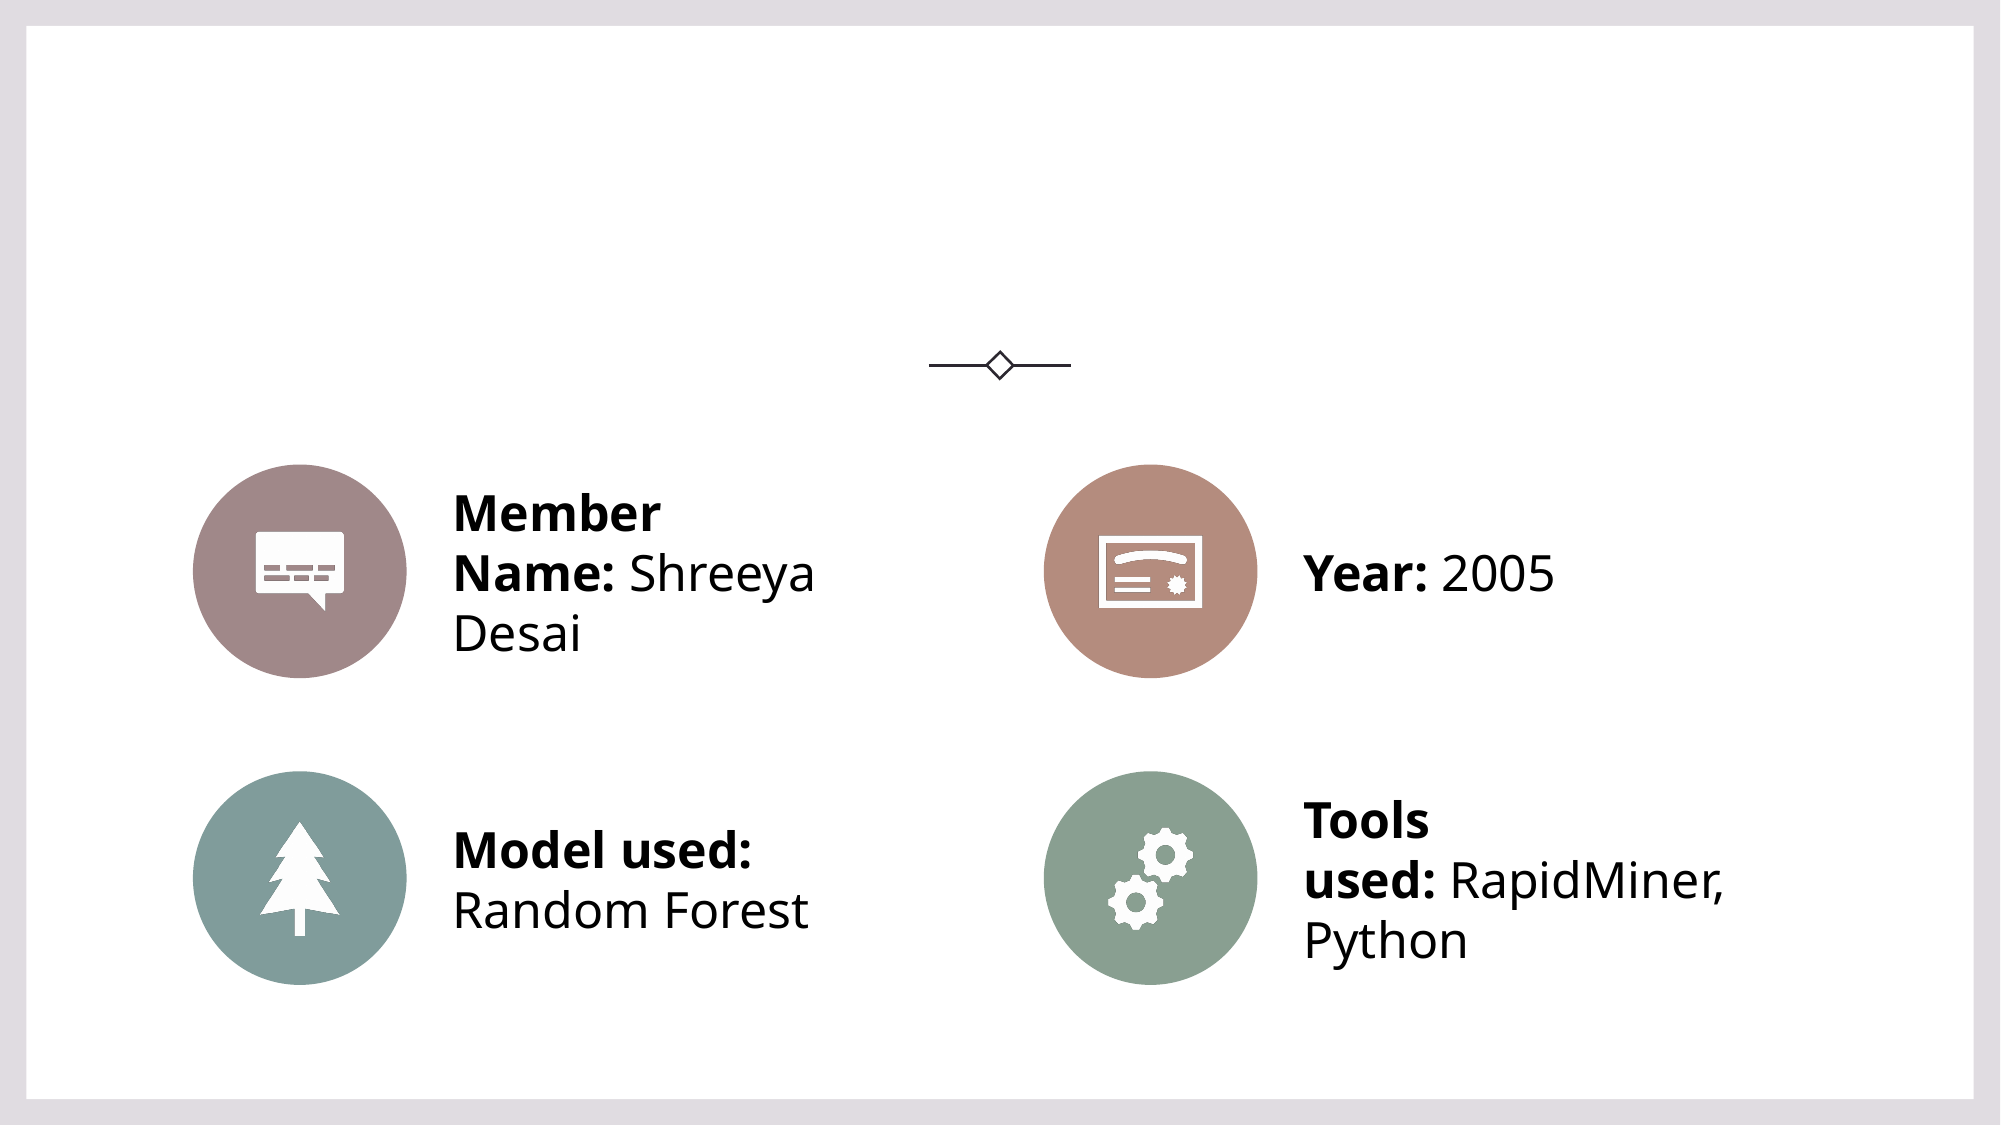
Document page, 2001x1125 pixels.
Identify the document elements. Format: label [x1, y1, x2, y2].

text_box [928, 355, 1072, 375]
list [168, 450, 1832, 999]
text_box [0, 0, 2000, 1125]
text_box [25, 25, 1975, 1100]
